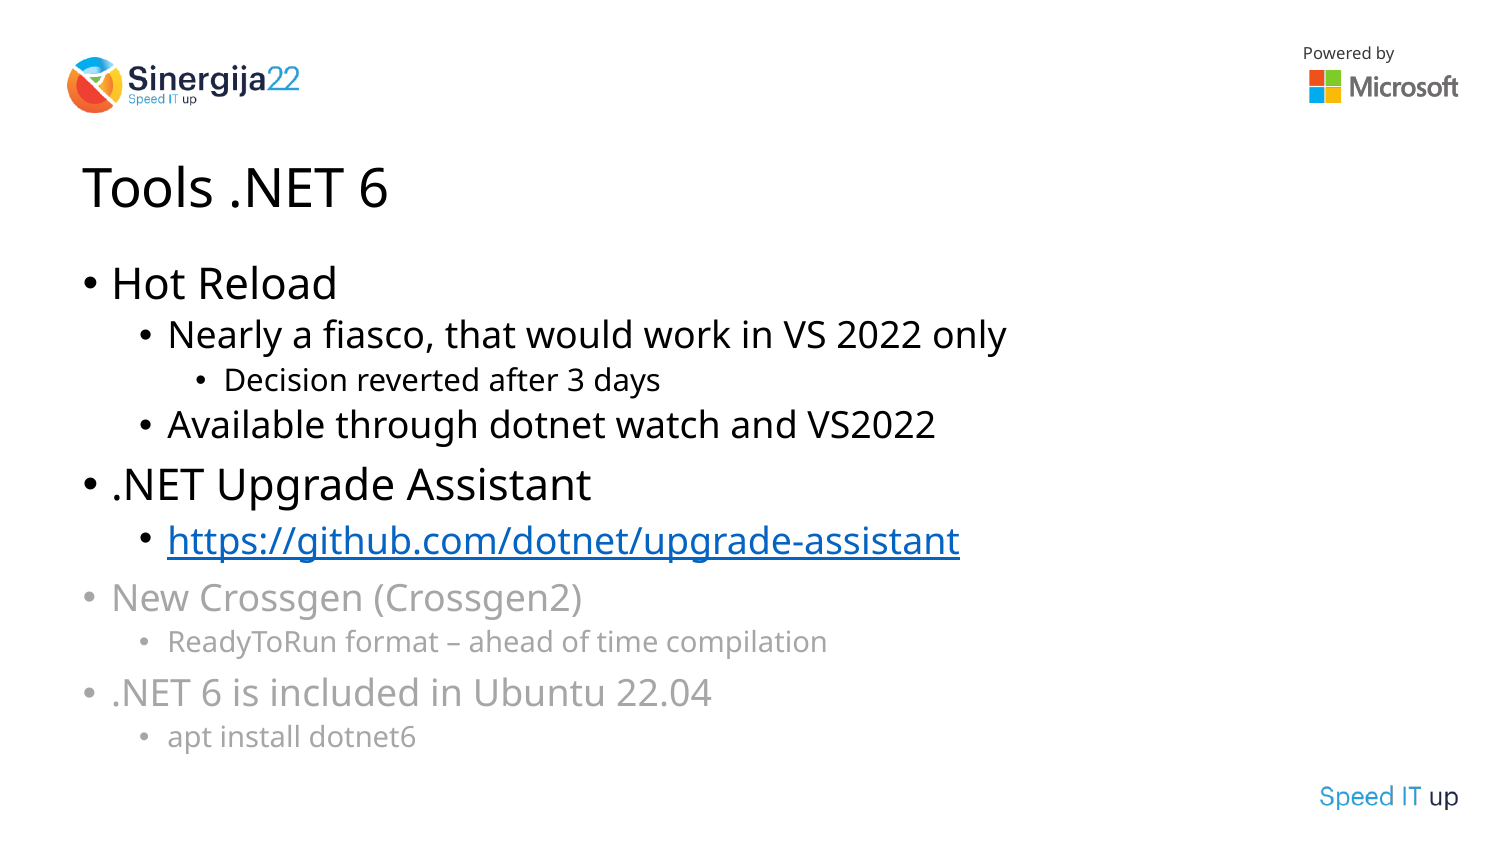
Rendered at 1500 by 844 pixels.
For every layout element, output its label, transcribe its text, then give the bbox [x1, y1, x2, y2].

picture [67, 57, 299, 113]
picture [1320, 800, 1458, 810]
list Hot Reload Nearly a fiasco, that would work in VS 2022 only Decision reverted after 3 days Available through dotnet watch and VS2022 .NET Upgrade Assistant https://github.com/dotnet/upgrade-assistant New Crossgen (Crossgen2) ReadyToRun format – ahead of time compilation .NET 6 is included in Ubuntu 22.04 apt install dotnet6 [67, 254, 1459, 800]
title Tools .NET 6 [67, 153, 1459, 227]
